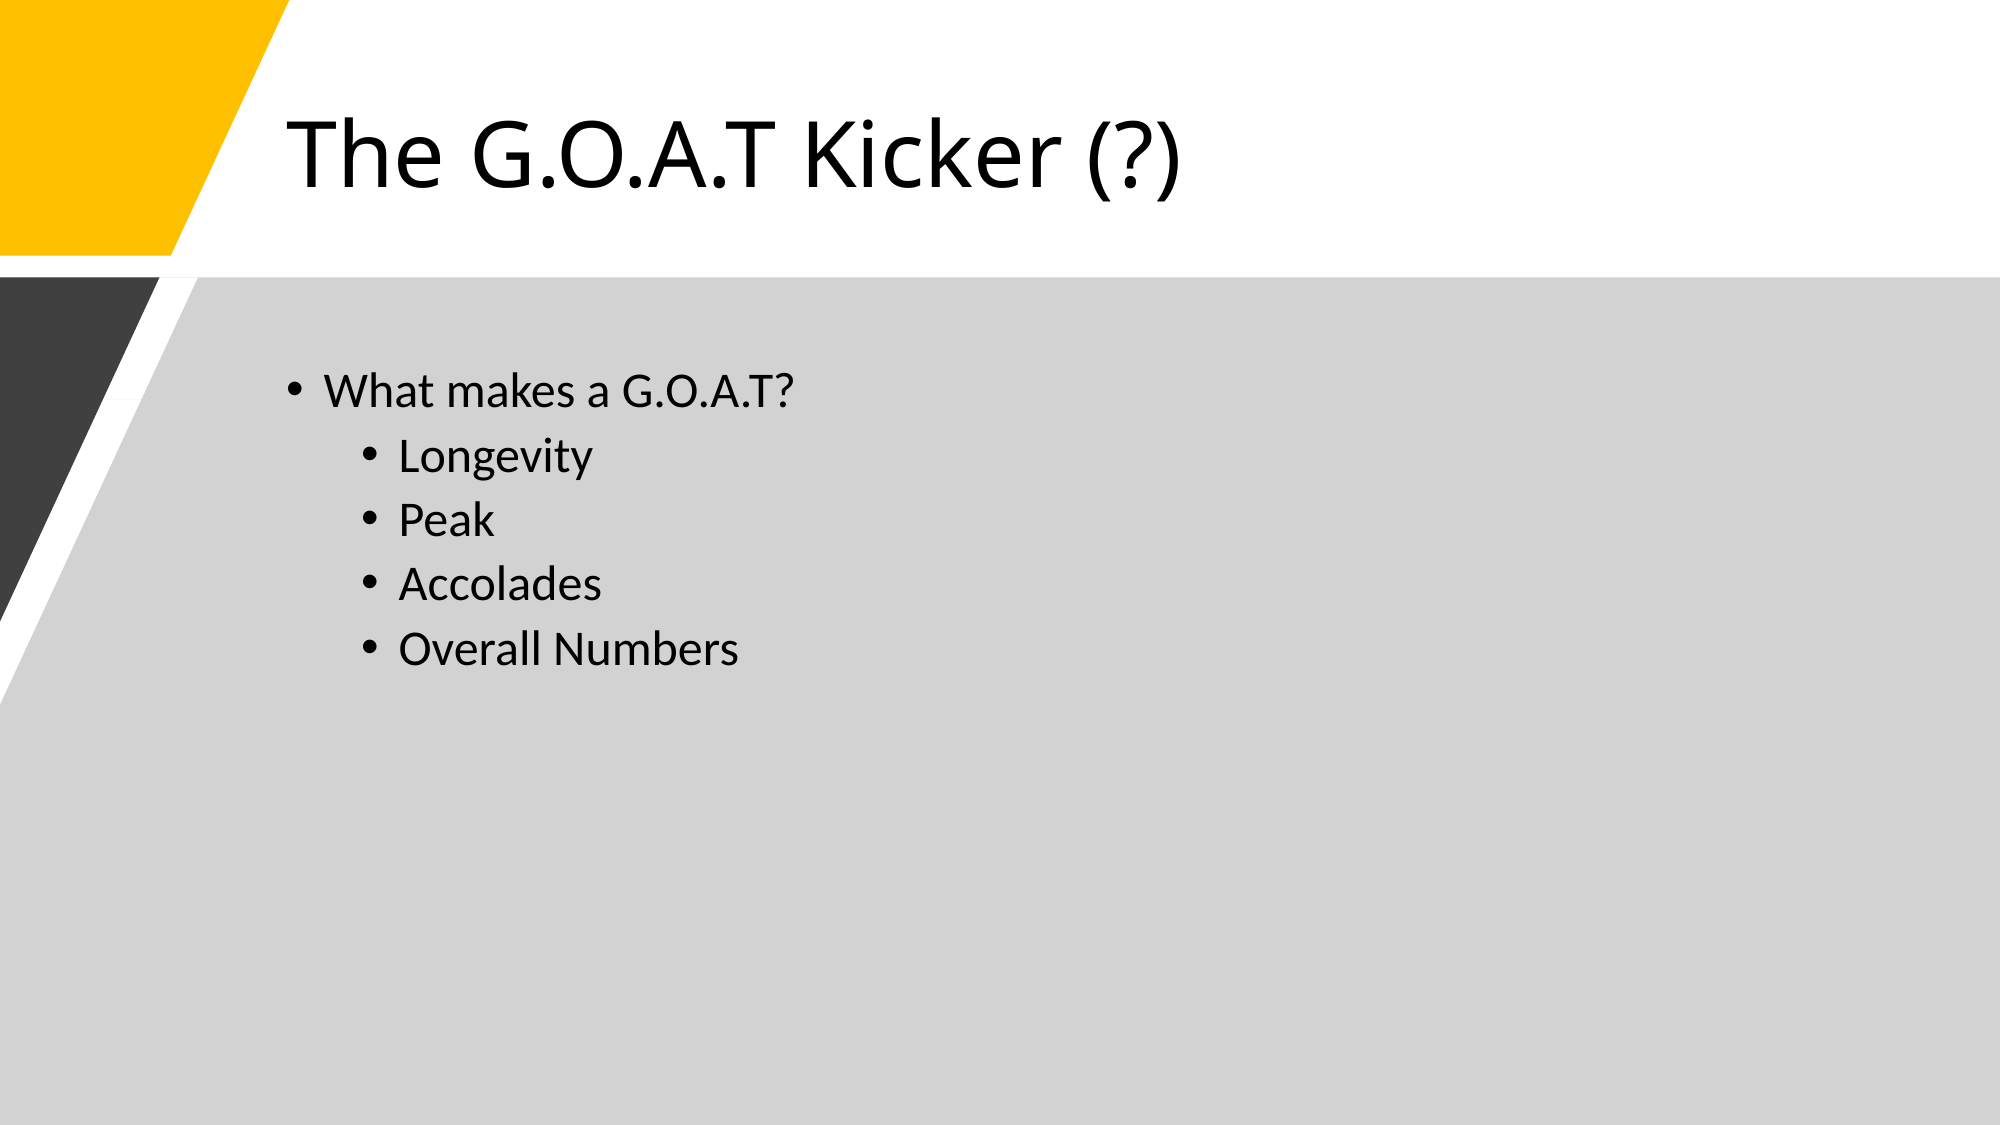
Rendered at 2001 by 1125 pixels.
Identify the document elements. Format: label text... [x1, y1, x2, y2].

title The G.O.A.T Kicker (?) [271, 60, 1808, 255]
text_box [0, 276, 2000, 1125]
text_box [0, 0, 291, 257]
list What makes a G.O.A.T? Longevity Peak Accolades Overall Numbers [271, 356, 1808, 1020]
text_box [0, 276, 162, 622]
